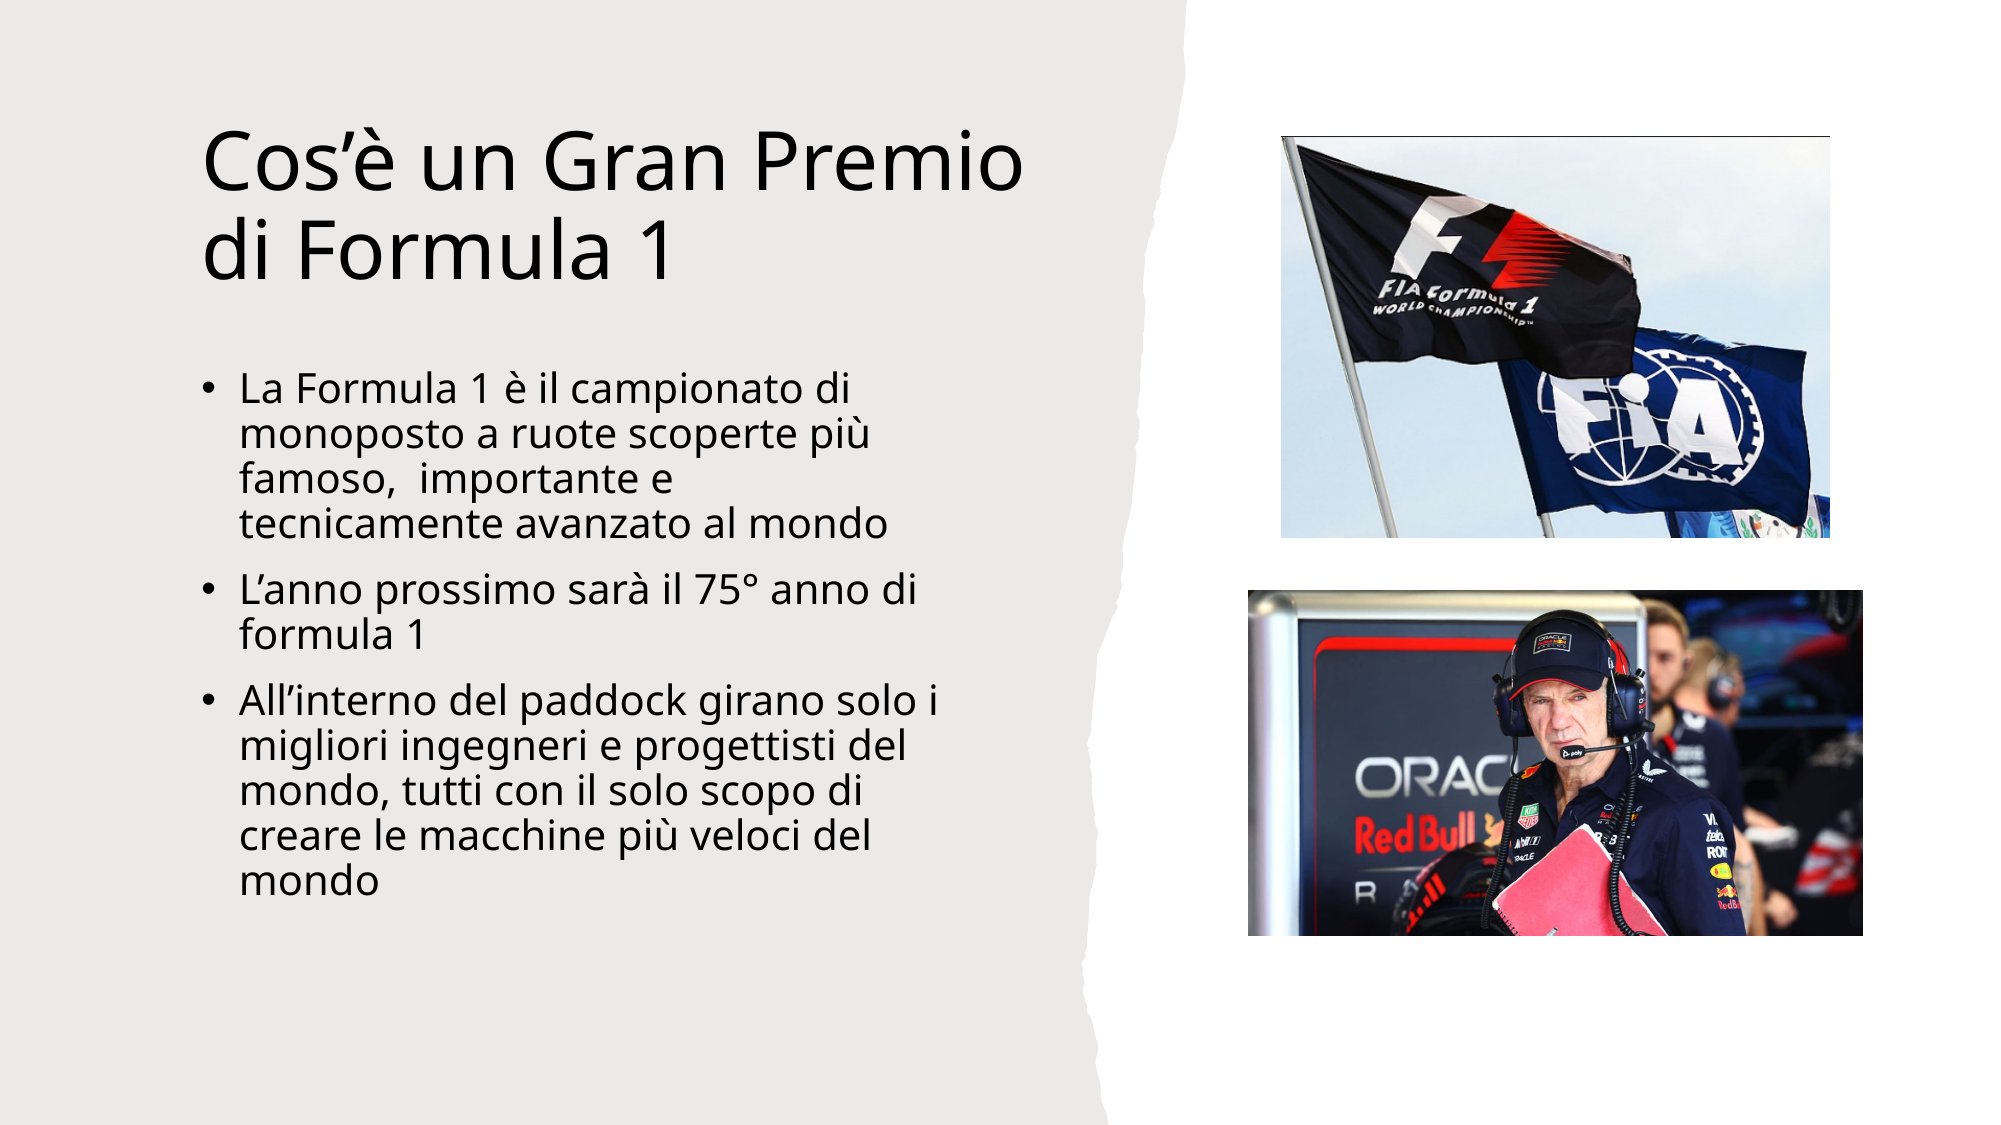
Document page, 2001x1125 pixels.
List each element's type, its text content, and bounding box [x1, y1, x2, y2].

text_box [1084, 0, 2000, 1125]
text_box [0, 0, 1190, 1125]
list La Formula 1 è il campionato di monoposto a ruote scoperte più famoso, importante e tecnicamente avanzato al mondo L’anno prossimo sarà il 75° anno di formula 1 All’interno del paddock girano solo i migliori ingegneri e progettisti del mondo, tutti con il solo scopo di creare le macchine più veloci del mondo [186, 359, 965, 1014]
picture [1281, 136, 1830, 539]
picture [1248, 590, 1863, 937]
title Cos’è un Gran Premio di Formula 1 [186, 99, 1063, 317]
